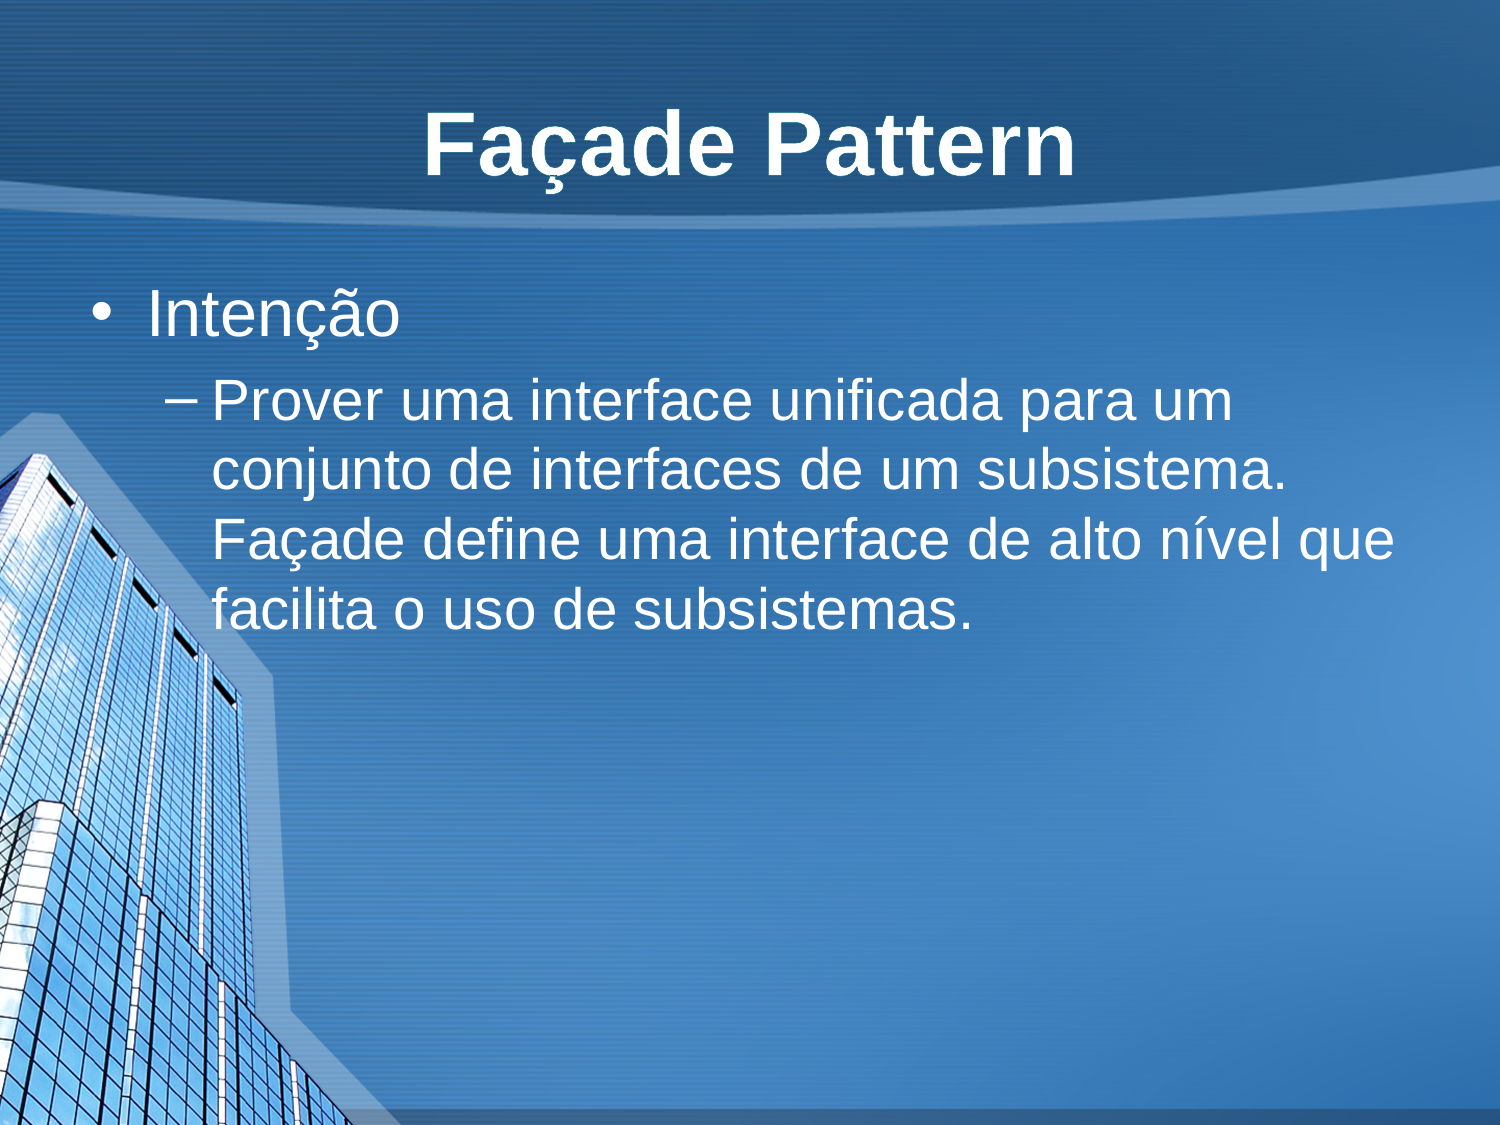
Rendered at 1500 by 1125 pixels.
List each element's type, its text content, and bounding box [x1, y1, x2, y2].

title Façade Pattern [75, 45, 1425, 233]
picture [0, 0, 1500, 1125]
list Intenção Prover uma interface unificada para um conjunto de interfaces de um subsistema. Façade define uma interface de alto nível que facilita o uso de subsistemas. [75, 262, 1425, 1005]
